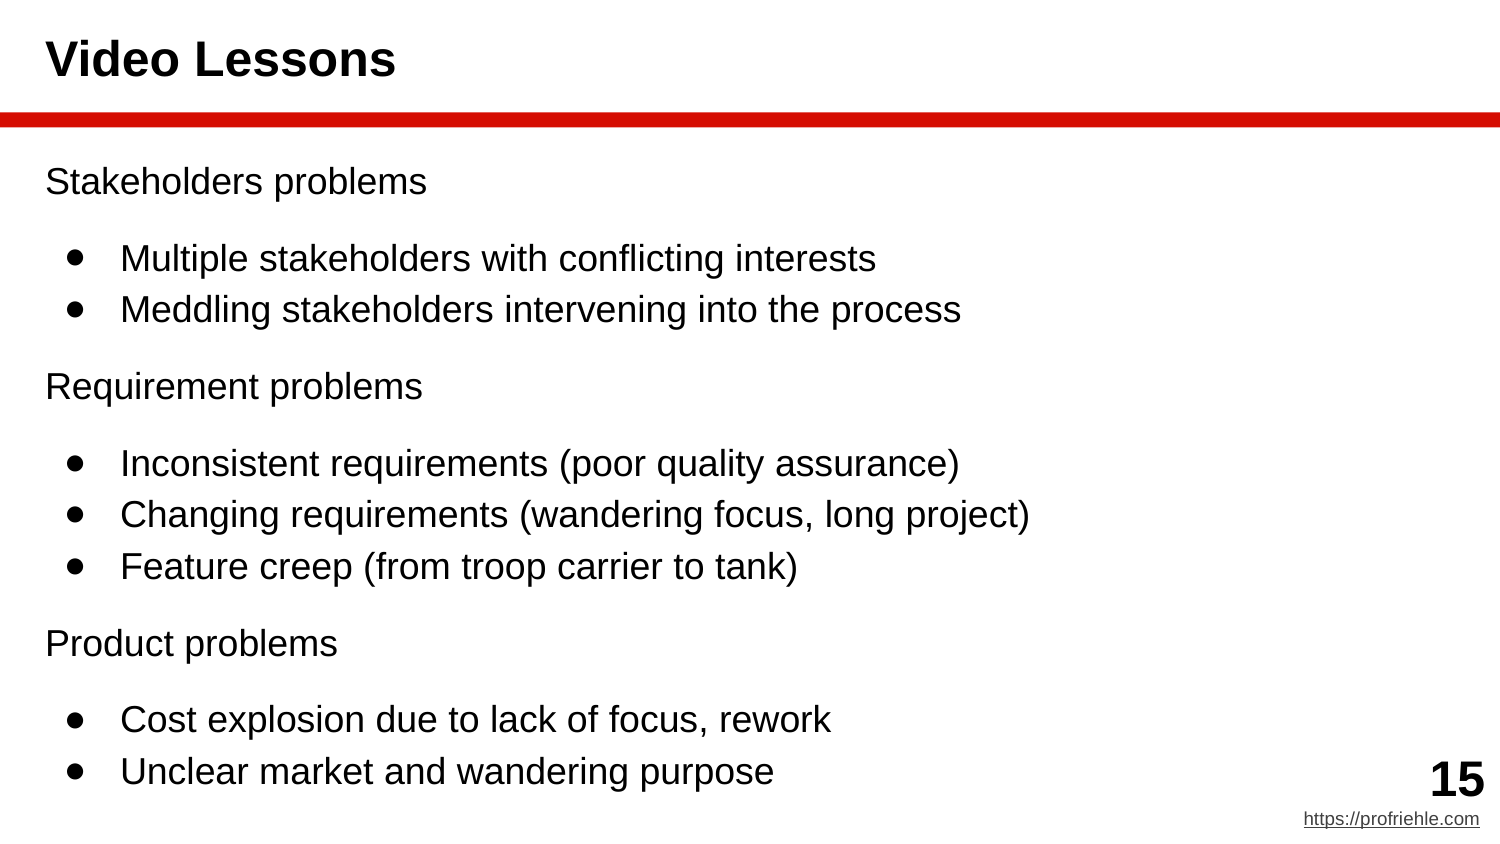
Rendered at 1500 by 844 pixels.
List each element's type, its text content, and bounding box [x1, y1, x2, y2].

slide_number ‹#› https://profriehle.com [1200, 724, 1500, 844]
list Stakeholders problems Multiple stakeholders with conflicting interests Meddling stakeholders intervening into the process Requirement problems Inconsistent requirements (poor quality assurance) Changing requirements (wandering focus, long project) Feature creep (from troop carrier to tank) Product problems Cost explosion due to lack of focus, rework Unclear market and wandering purpose [45, 150, 1455, 825]
title Video Lessons [0, 0, 1500, 113]
